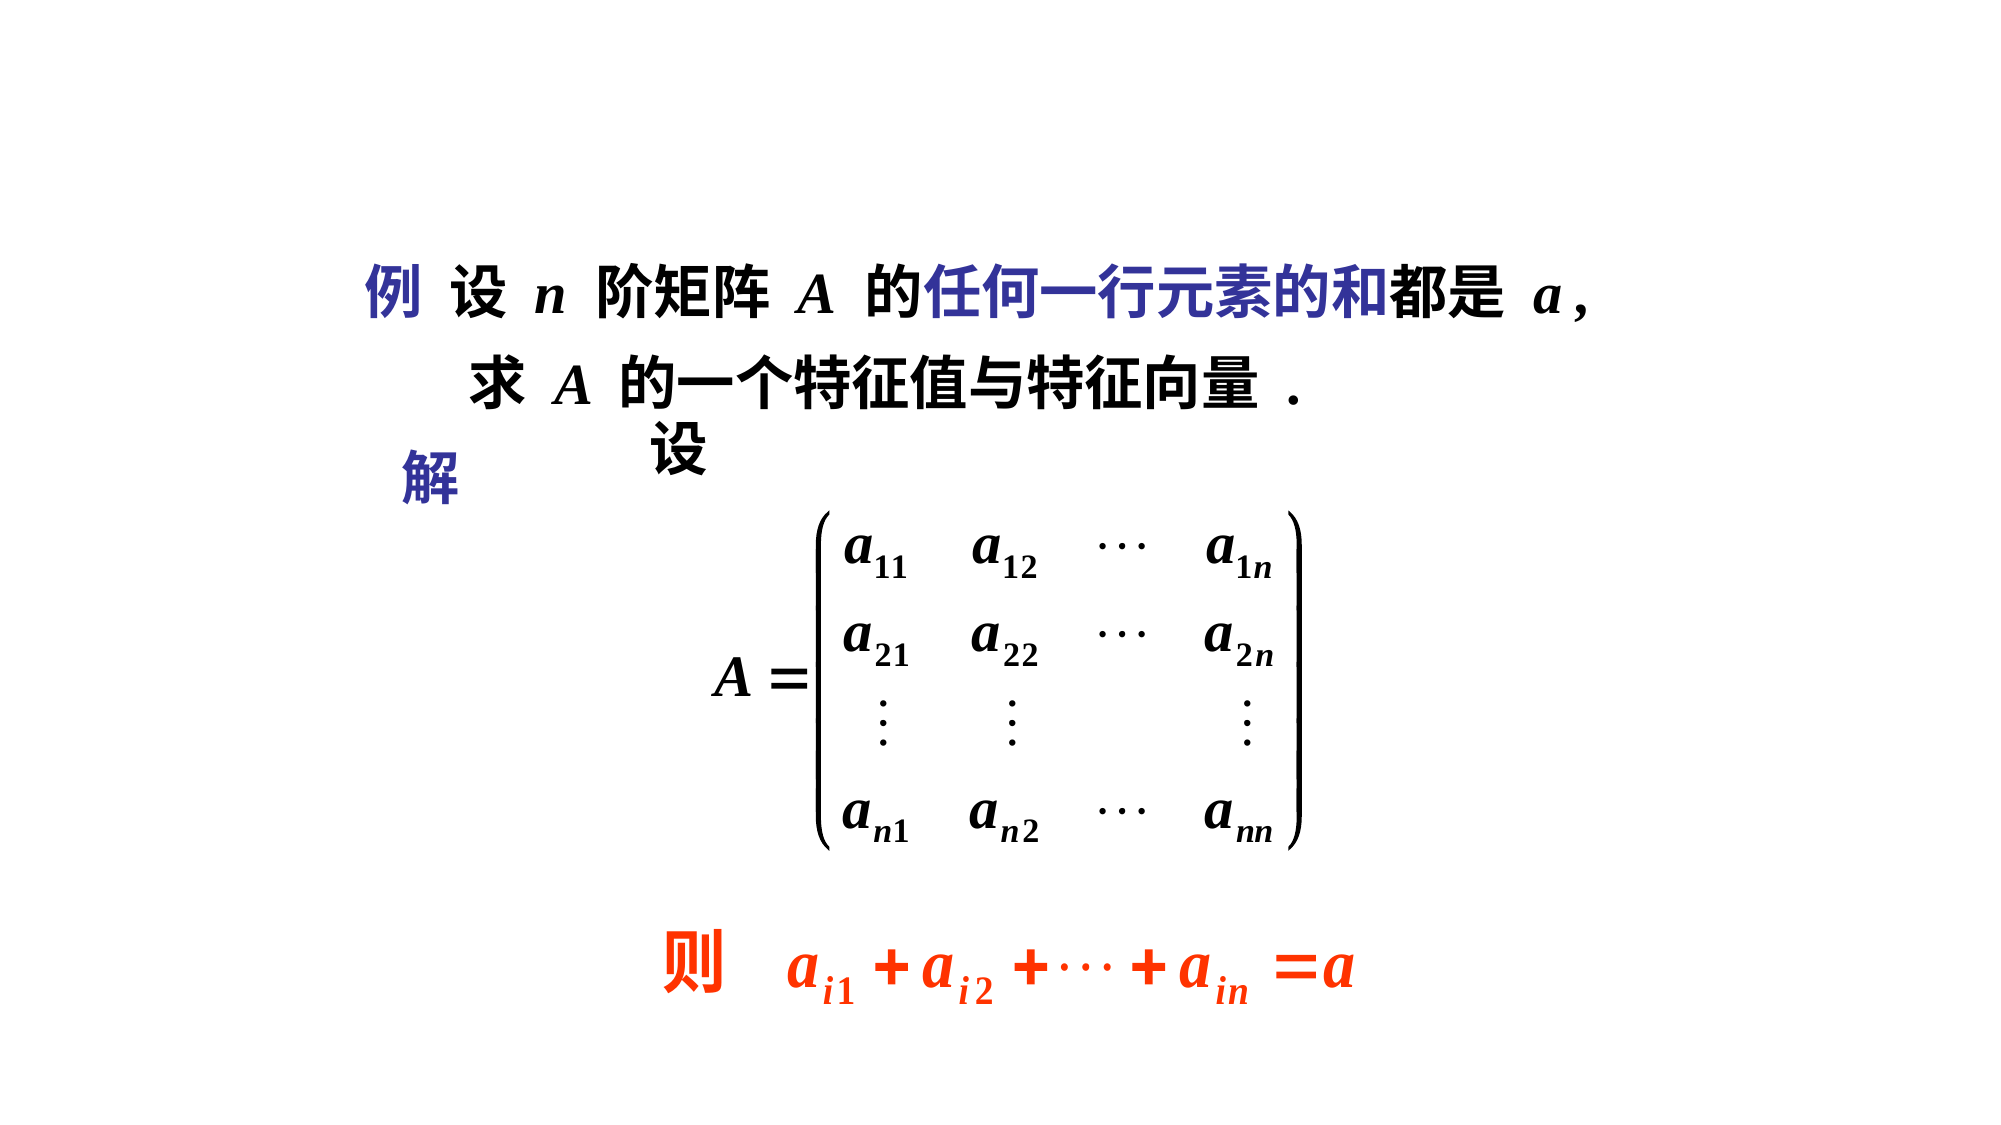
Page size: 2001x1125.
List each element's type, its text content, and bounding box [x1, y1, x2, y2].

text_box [642, 411, 1328, 859]
text_box 例 设 n 阶矩阵 A 的任何一行元素的和都是 a , [349, 247, 1621, 333]
text_box 解 [387, 433, 482, 519]
text_box 求 A 的一个特征值与特征向量 . [453, 338, 1331, 424]
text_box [654, 917, 1386, 1018]
